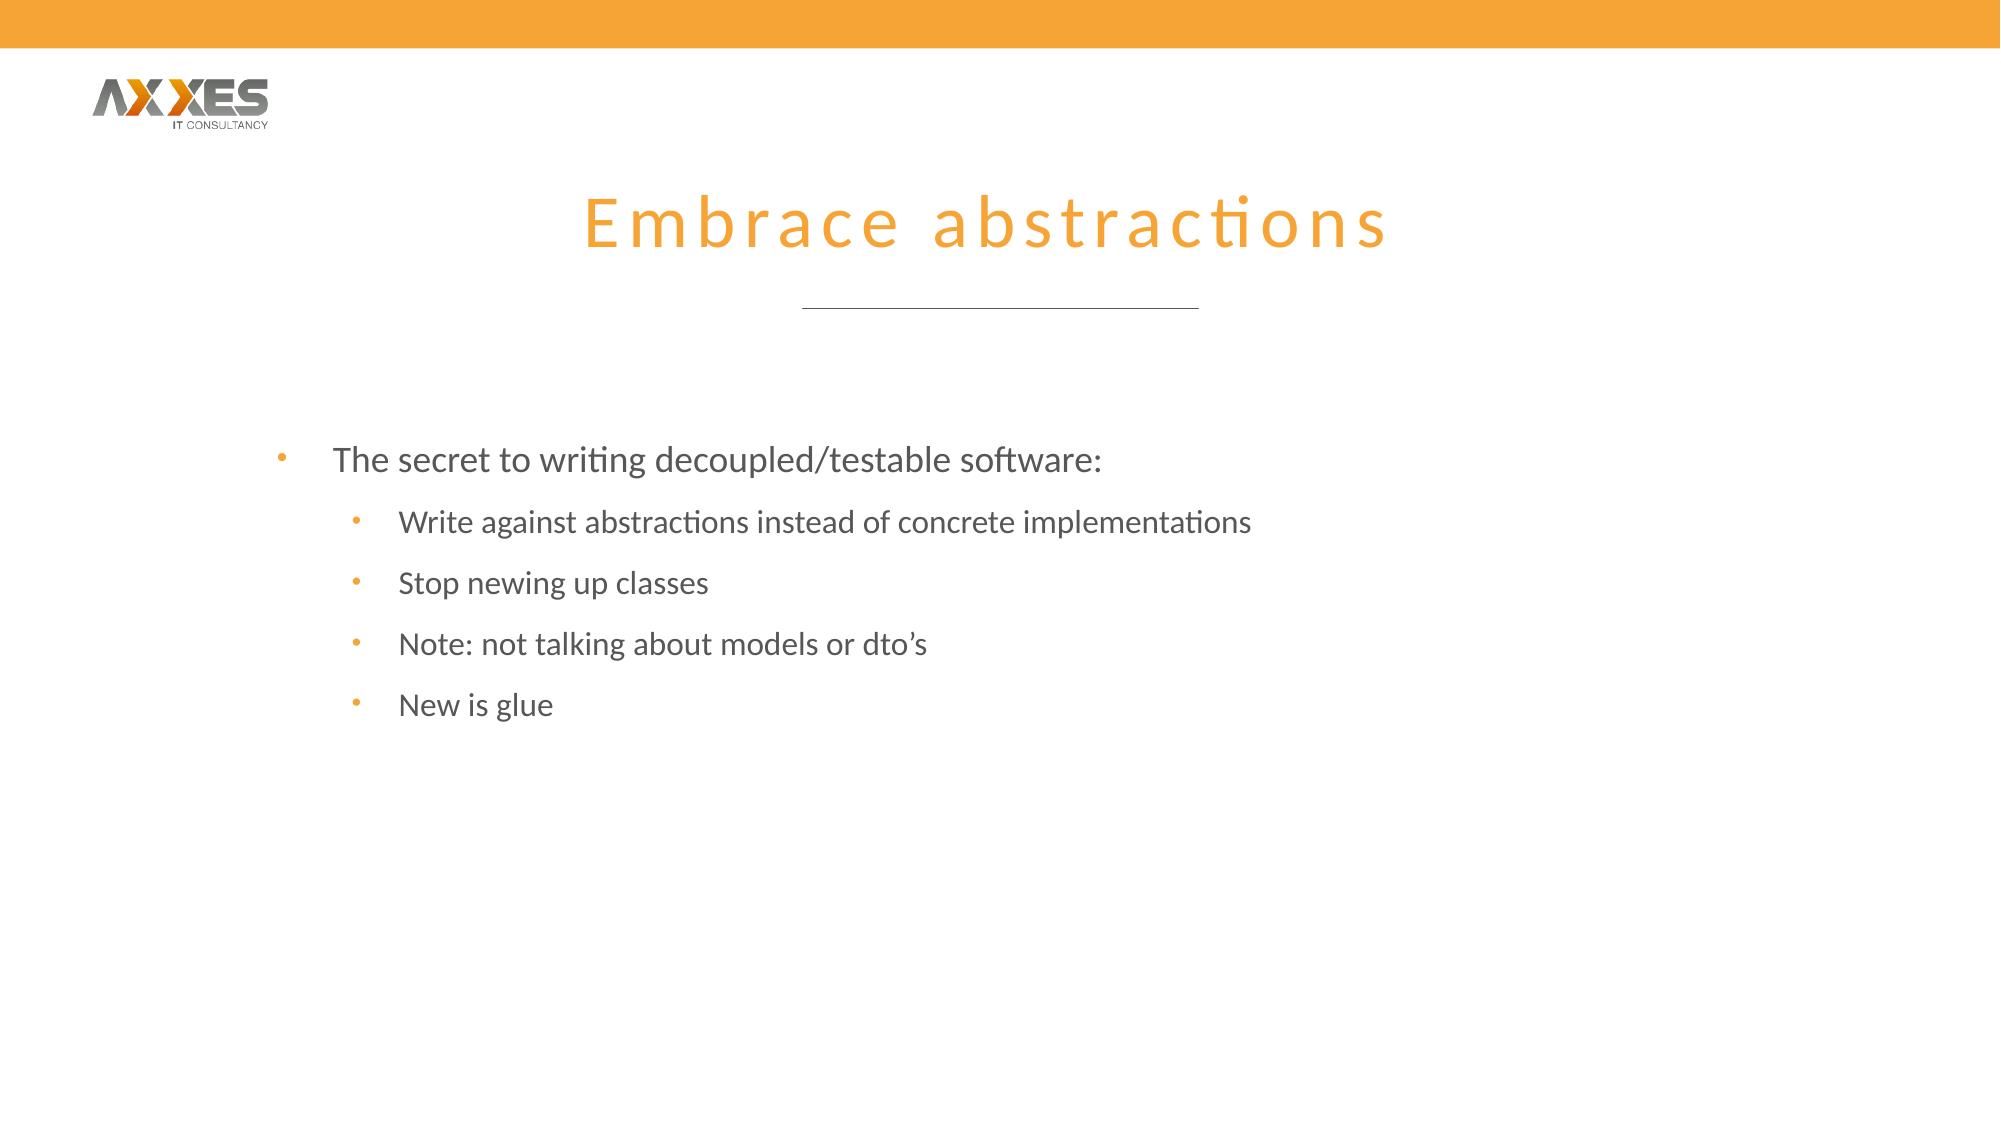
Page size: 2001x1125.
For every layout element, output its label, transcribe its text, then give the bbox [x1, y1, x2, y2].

picture [92, 79, 268, 129]
list The secret to writing decoupled/testable software: Write against abstractions instead of concrete implementations Stop newing up classes Note: not talking about models or dto’s New is glue [261, 427, 1710, 988]
title Embrace abstractions [267, 159, 1705, 276]
